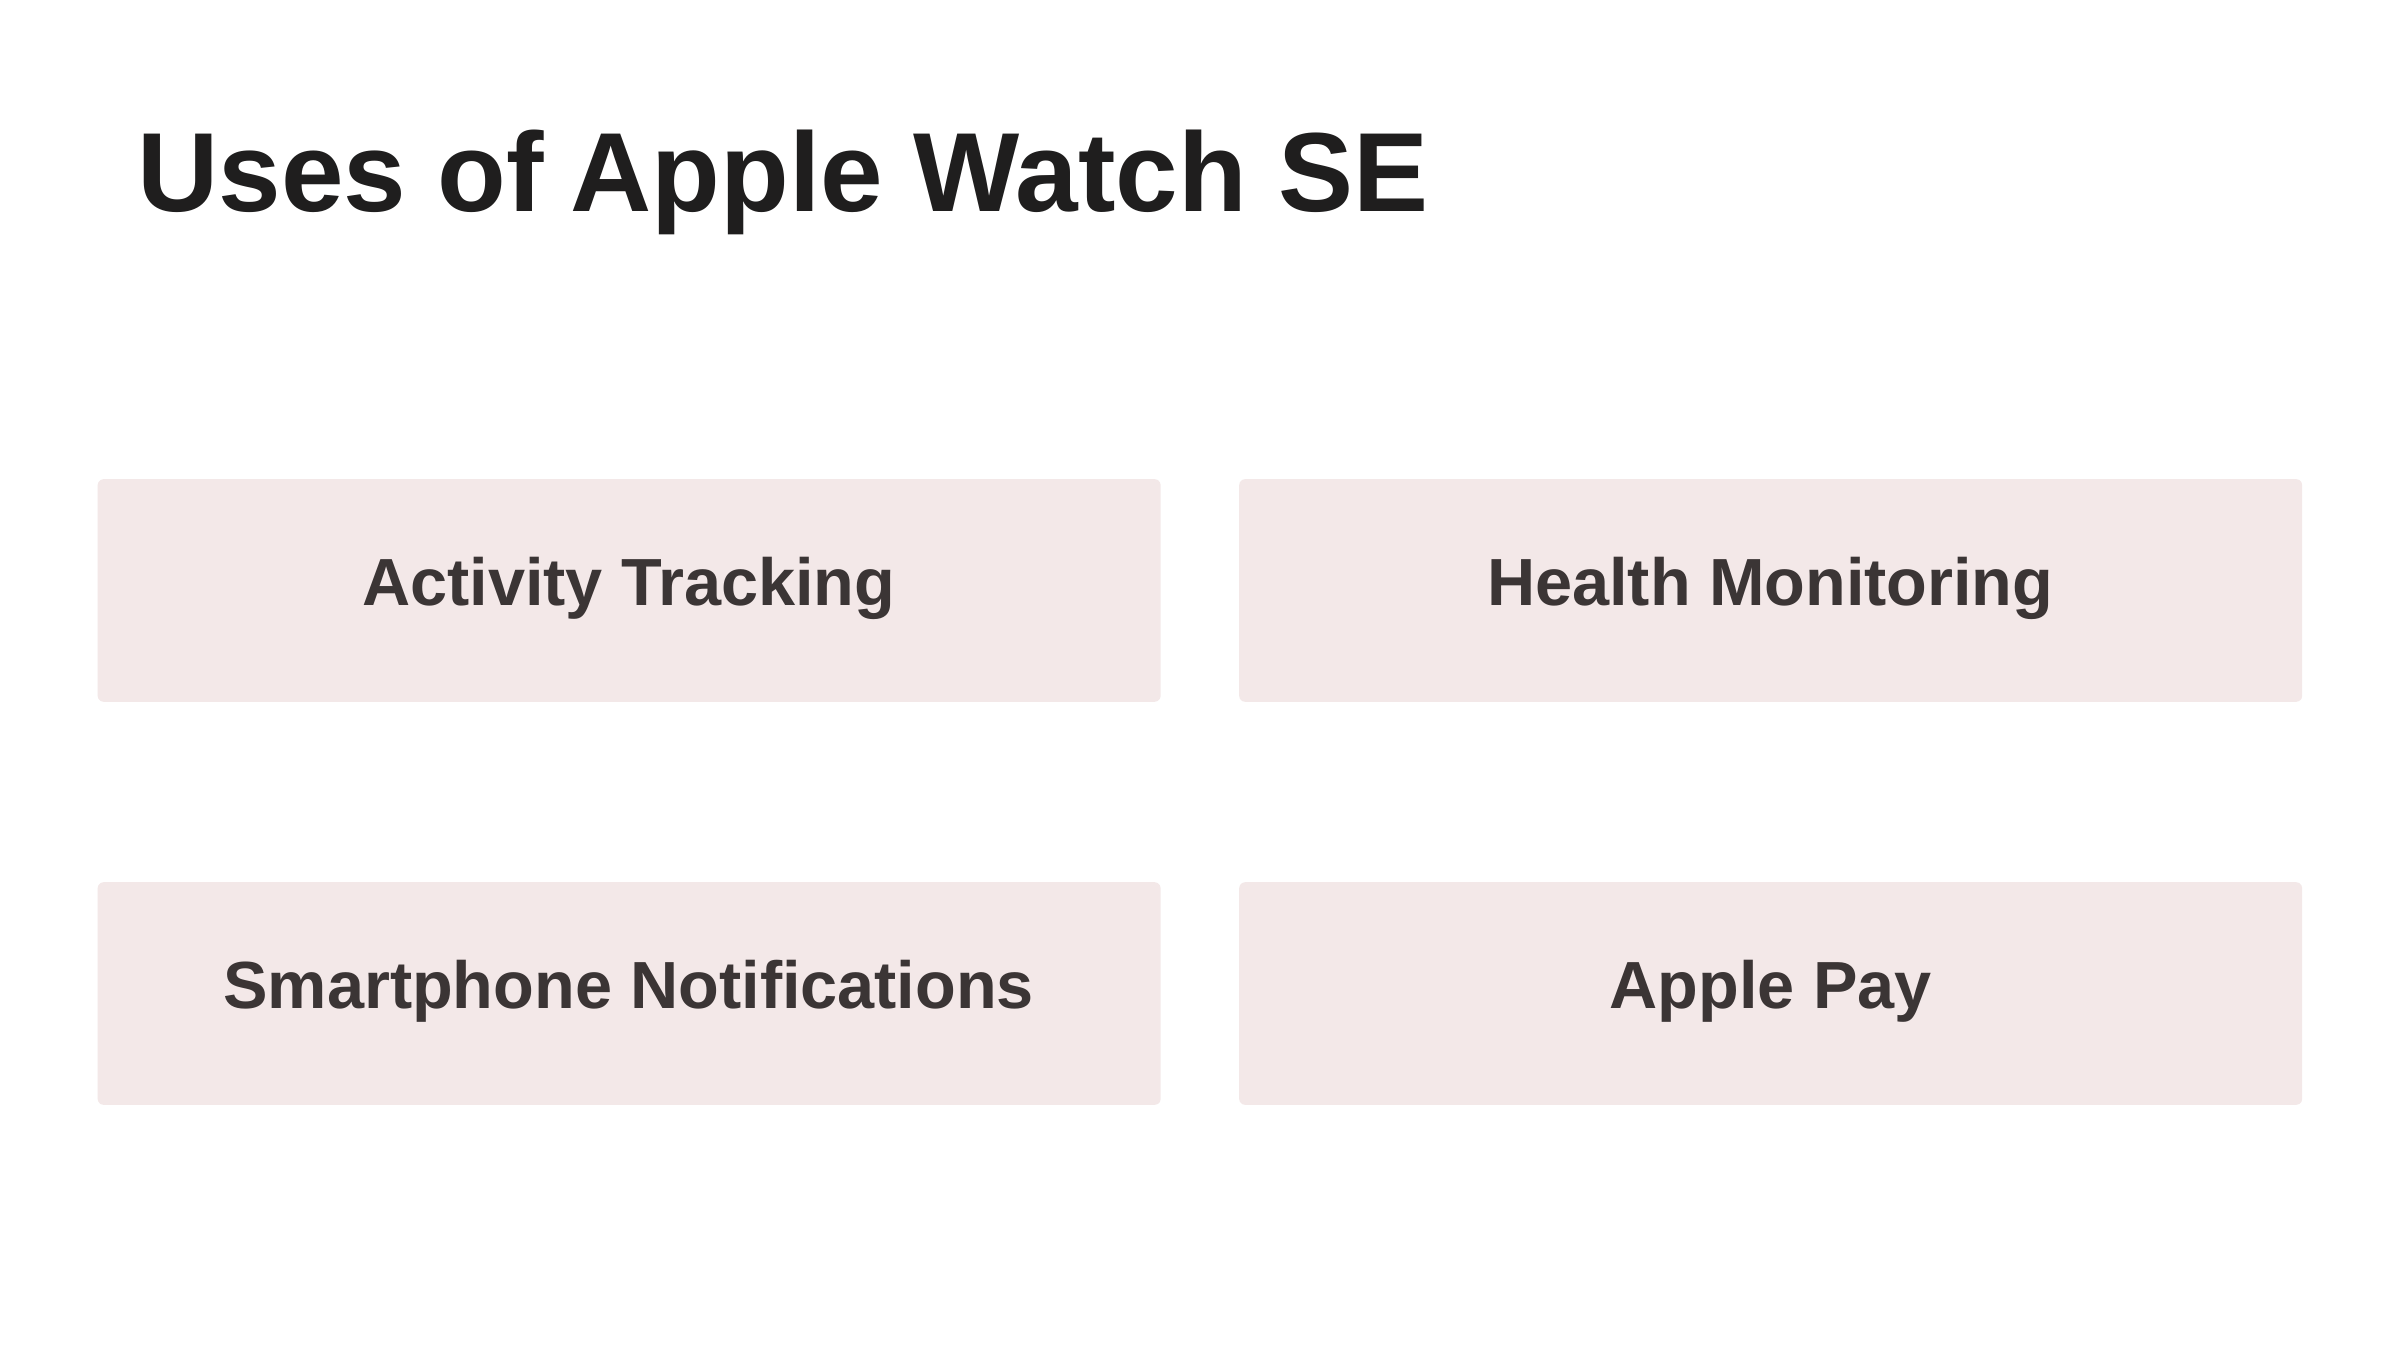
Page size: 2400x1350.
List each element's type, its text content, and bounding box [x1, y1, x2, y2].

text_box Uses of Apple Watch SE [137, 119, 1466, 235]
text_box [1468, 599, 2073, 663]
text_box [1239, 479, 2303, 702]
text_box [97, 882, 1161, 1105]
text_box Smartphone Notifications [364, 964, 894, 1023]
text_box [327, 599, 932, 663]
text_box Health Monitoring [1539, 561, 2002, 599]
text_box [1239, 882, 2303, 1105]
text_box Activity Tracking [341, 561, 917, 599]
text_box [97, 479, 1161, 702]
text_box Apple Pay [1539, 964, 2002, 1023]
